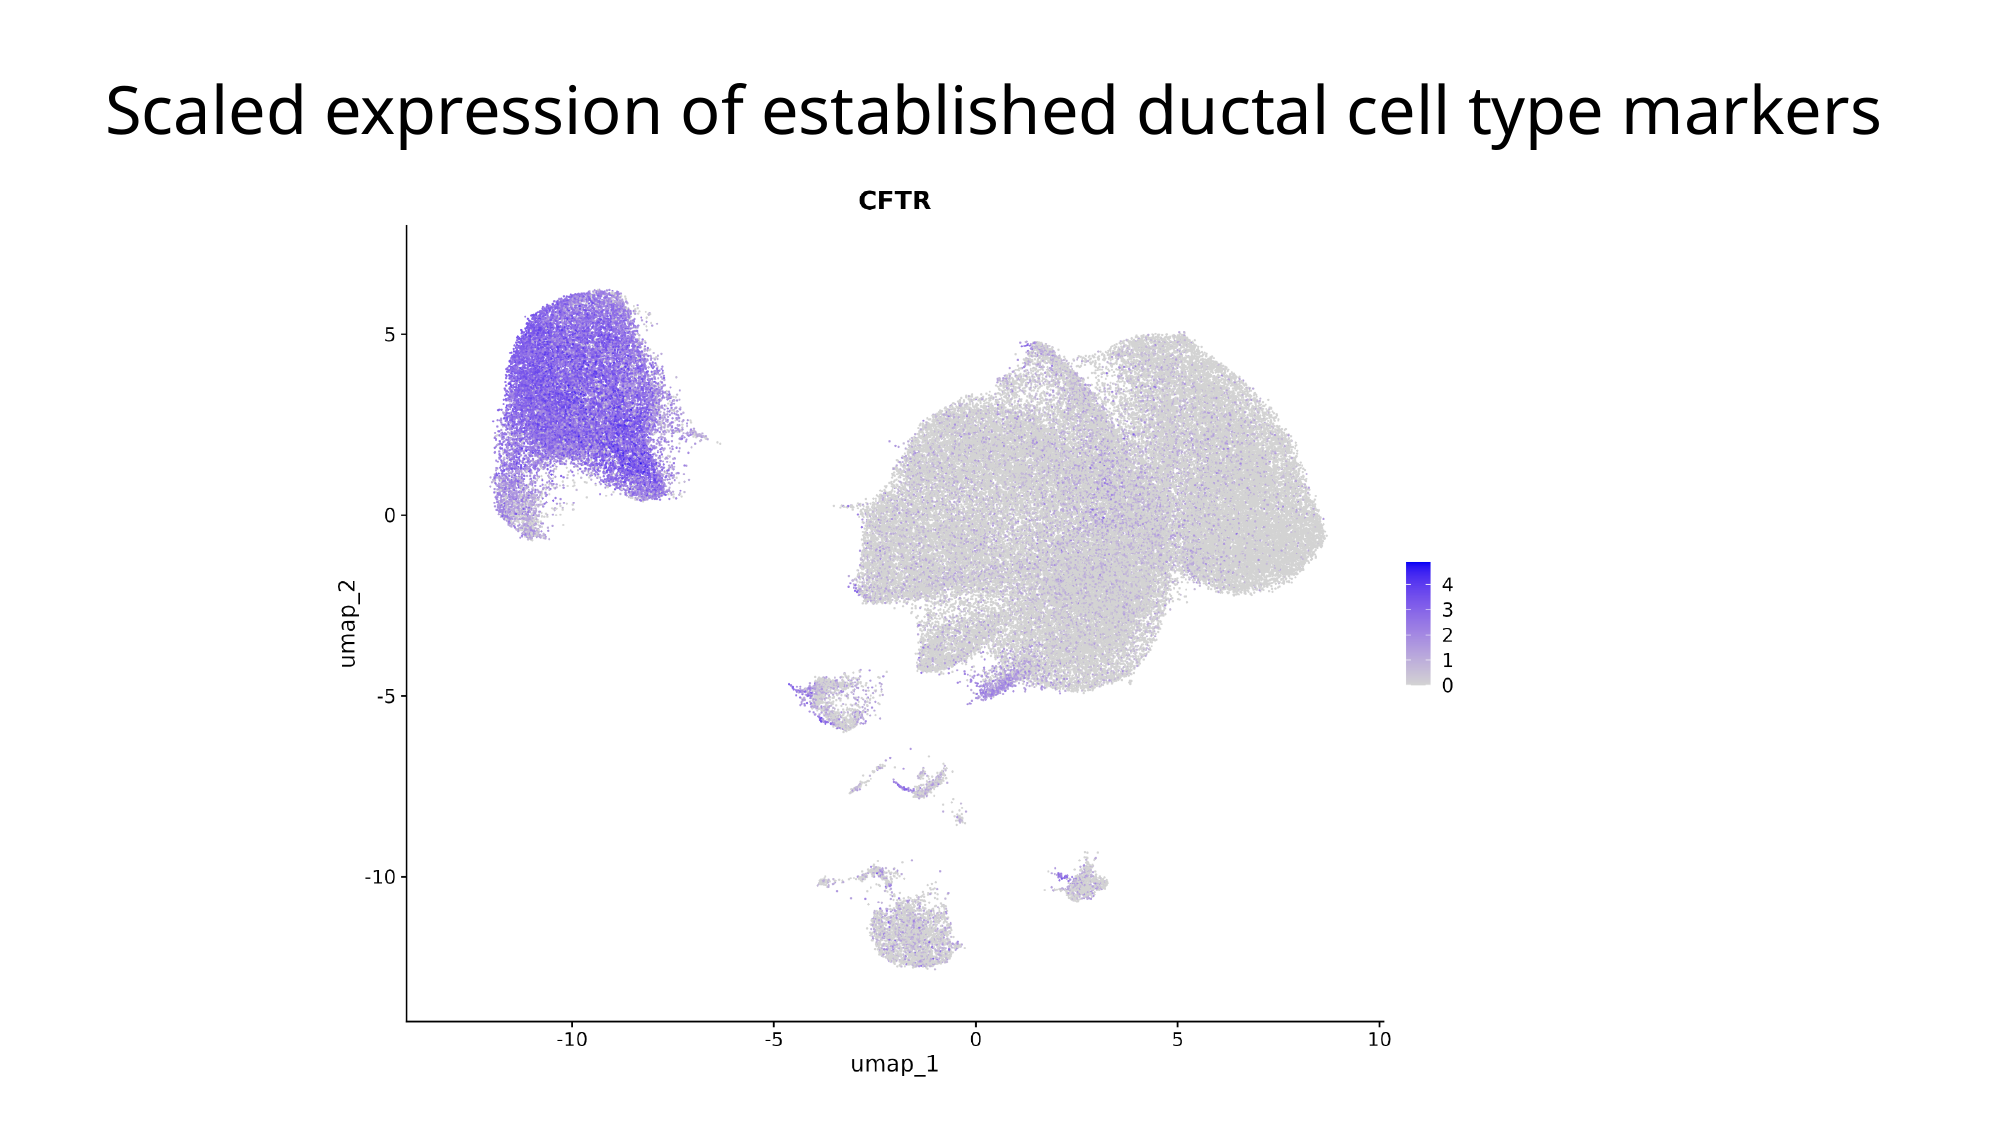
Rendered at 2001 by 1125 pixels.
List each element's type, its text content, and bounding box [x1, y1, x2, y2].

text_box Scaled expression of established ductal cell type markers [90, 60, 1900, 156]
picture [329, 172, 1469, 1093]
